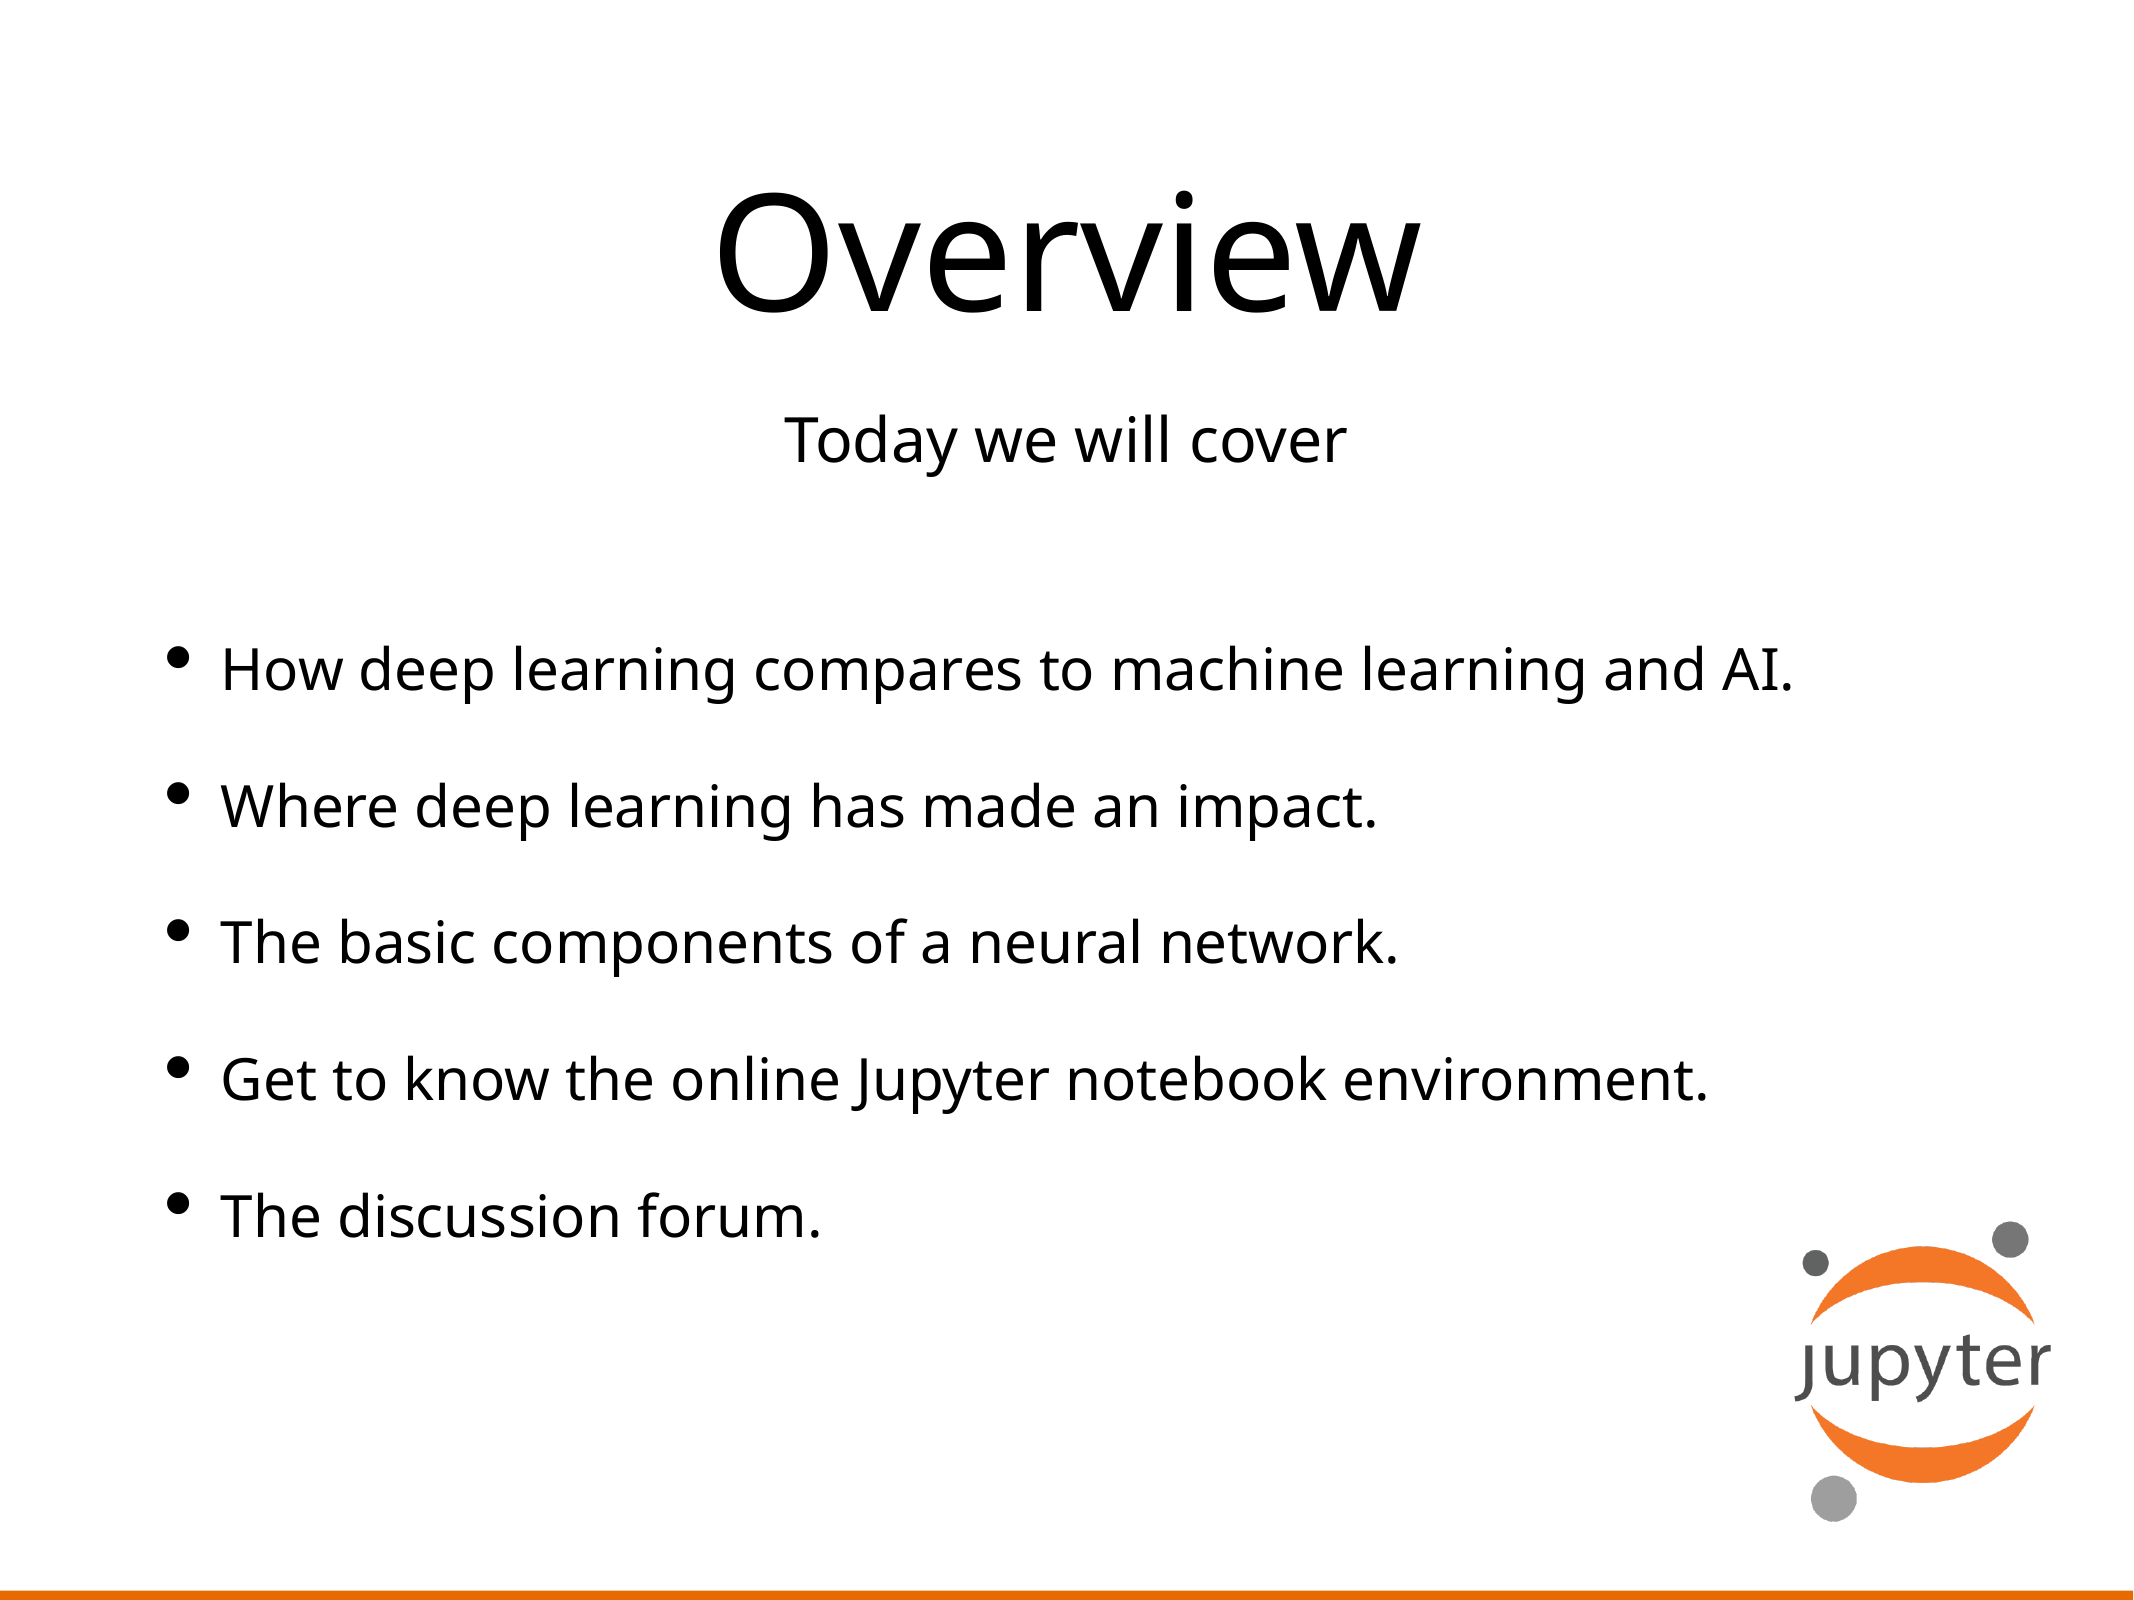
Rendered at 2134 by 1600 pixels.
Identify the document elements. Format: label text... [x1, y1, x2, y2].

title Overview [155, 140, 1978, 352]
text_box Today we will cover [776, 391, 1358, 484]
list How deep learning compares to machine learning and AI. Where deep learning has made an impact. The basic components of a neural network. Get to know the online Jupyter notebook environment. The discussion forum. [155, 424, 1978, 1457]
picture [1790, 1216, 2056, 1524]
